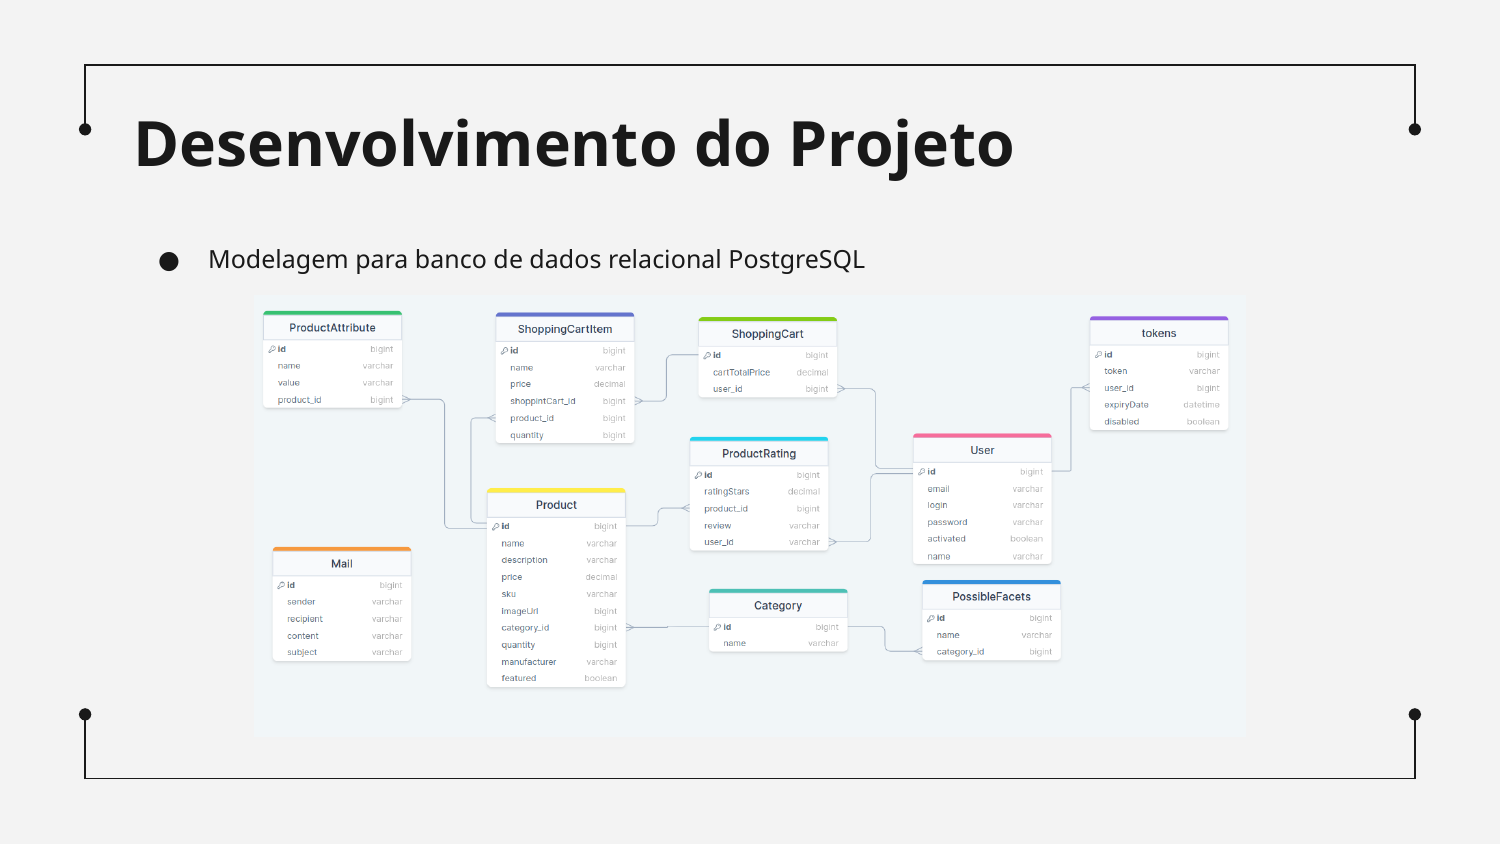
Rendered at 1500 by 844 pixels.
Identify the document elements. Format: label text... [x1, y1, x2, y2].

title Desenvolvimento do Projeto [118, 88, 1383, 183]
picture [254, 295, 1246, 737]
list Modelagem para banco de dados relacional PostgreSQL [118, 224, 1383, 705]
